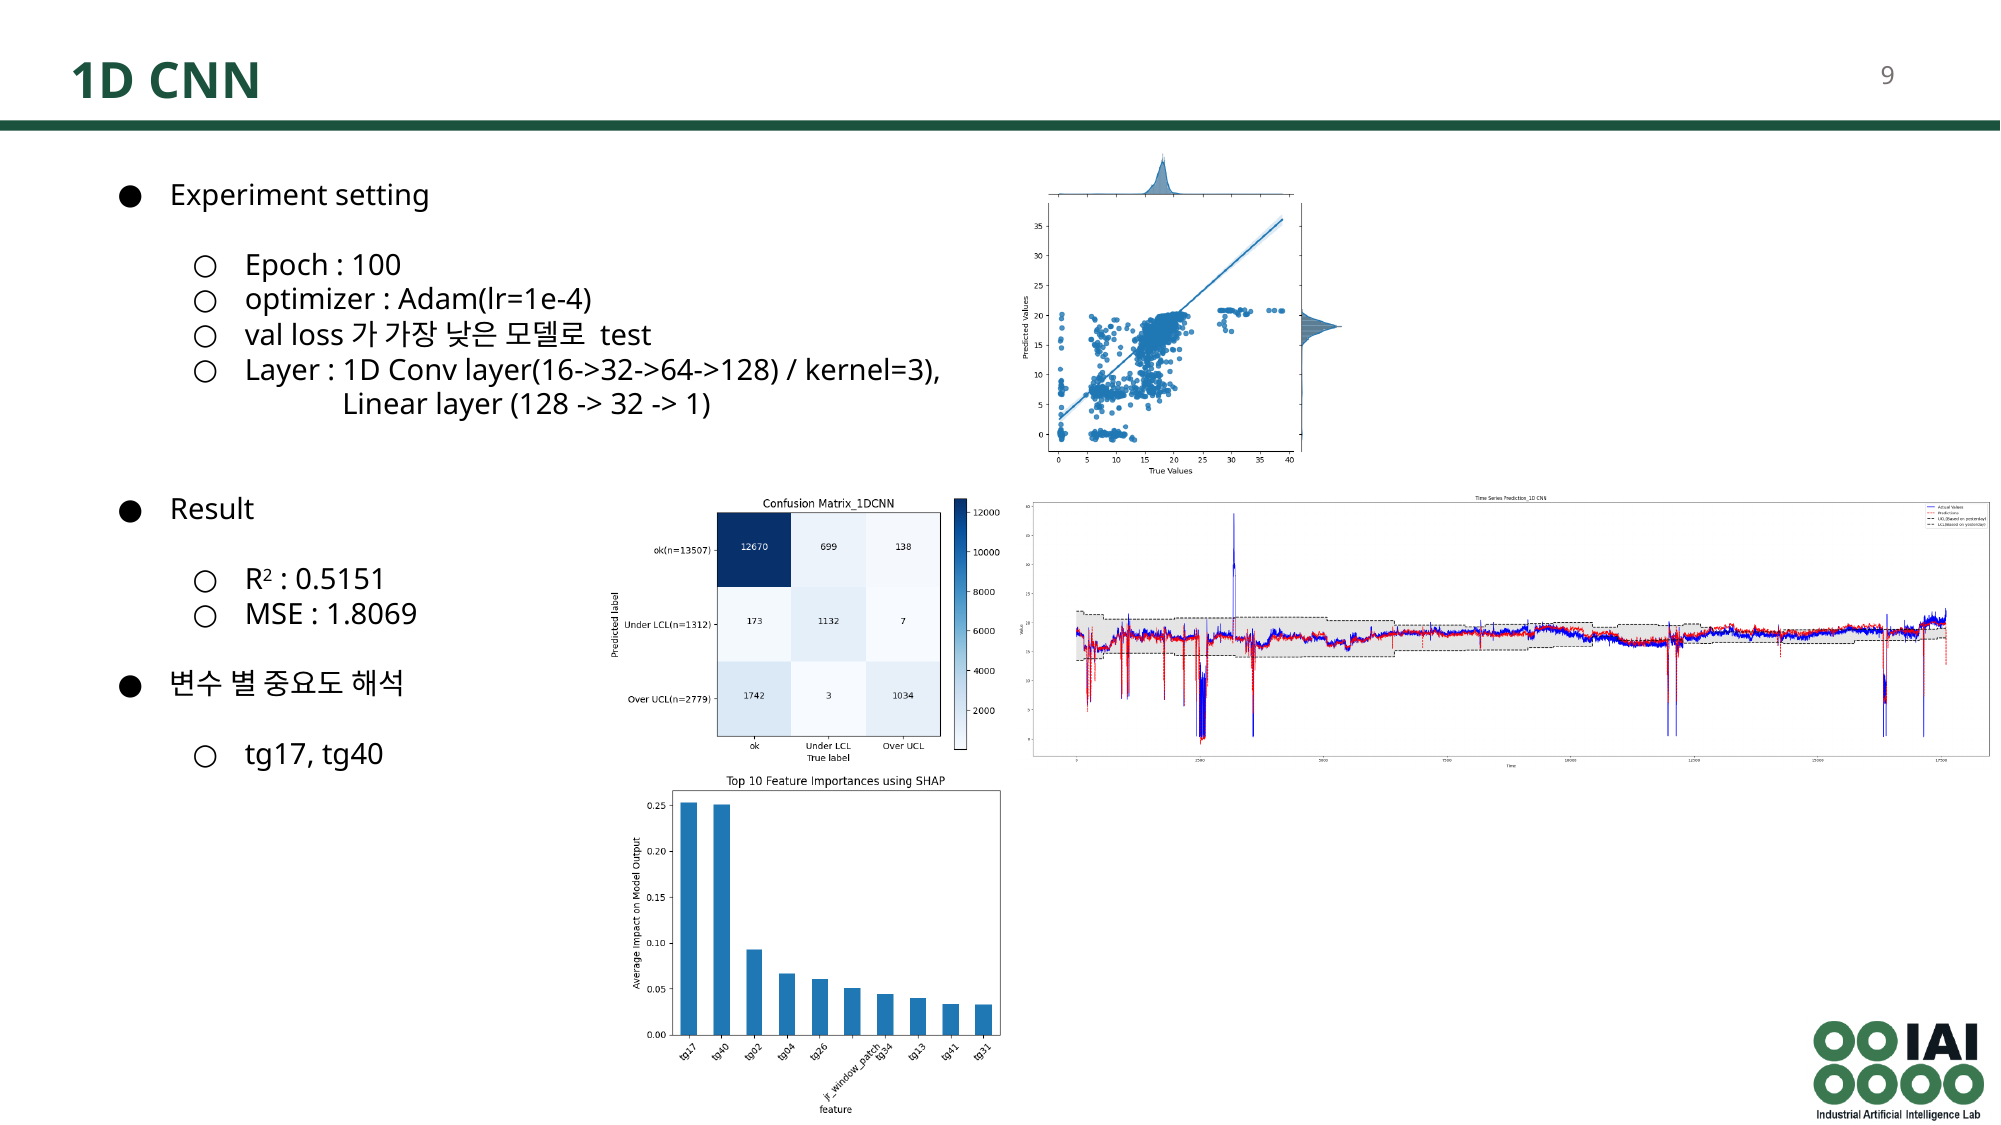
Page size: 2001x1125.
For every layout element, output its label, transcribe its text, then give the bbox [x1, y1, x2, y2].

picture [1803, 1015, 1992, 1125]
picture [605, 491, 1007, 1121]
picture [1017, 493, 1992, 770]
picture [1017, 145, 1349, 480]
title 1D CNN [68, 46, 1760, 237]
text_box Experiment setting Epoch : 100 optimizer : Adam(lr=1e-4) val loss가 가장 낮은 모델로 test Layer : 1D Conv layer(16->32->64->128) / kernel=3), Linear layer (128 -> 32 -> 1) Result R2 : 0.5151 MSE : 1.8069 변수 별 중요도 해석 tg17, tg40 [79, 160, 1090, 1063]
